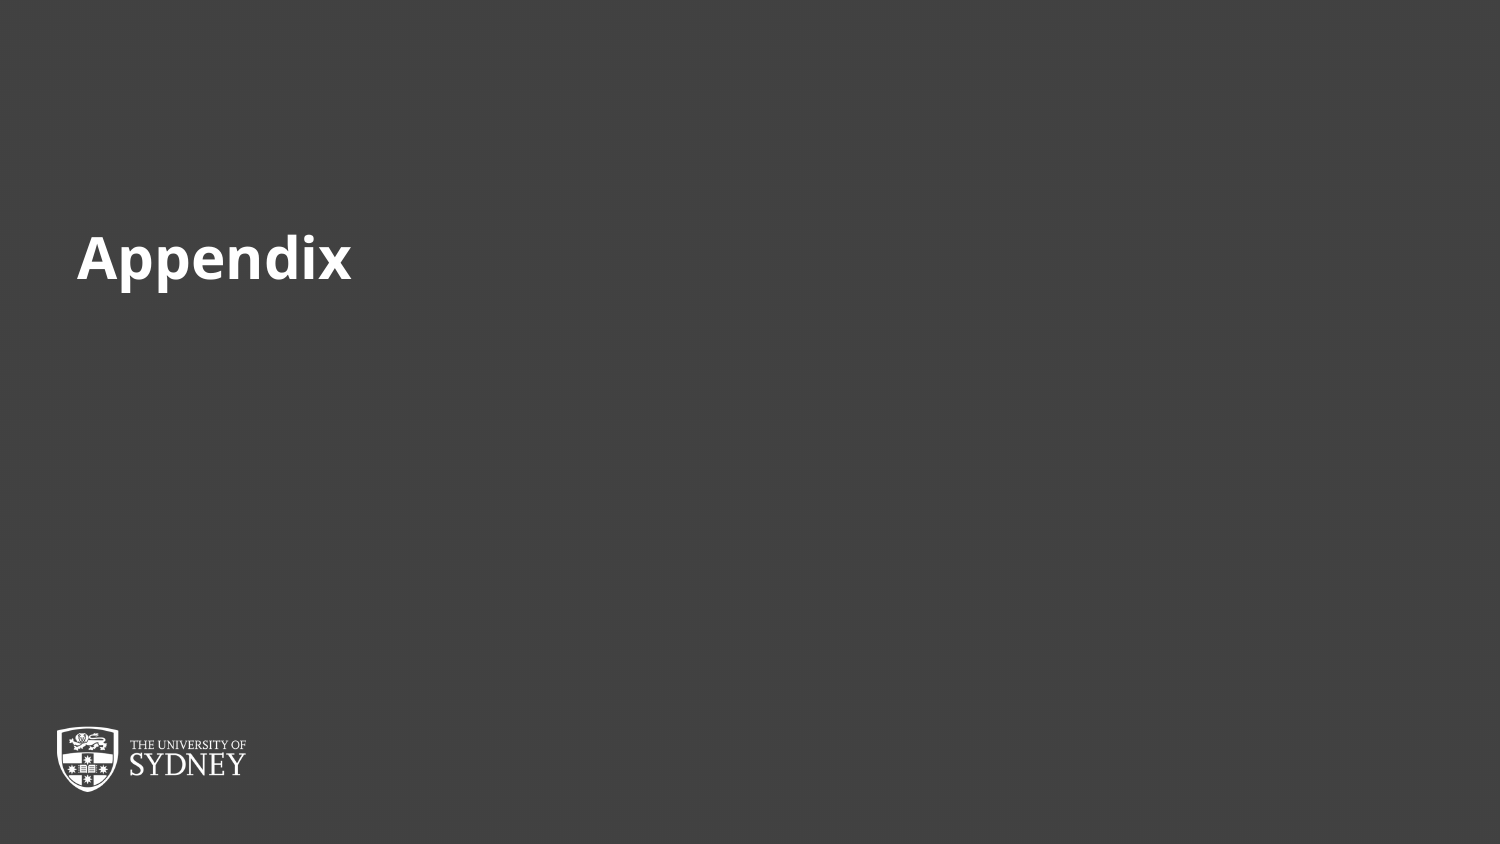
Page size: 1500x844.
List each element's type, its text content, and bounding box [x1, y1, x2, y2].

picture [0, 0, 1500, 844]
title Appendix [62, 221, 711, 423]
